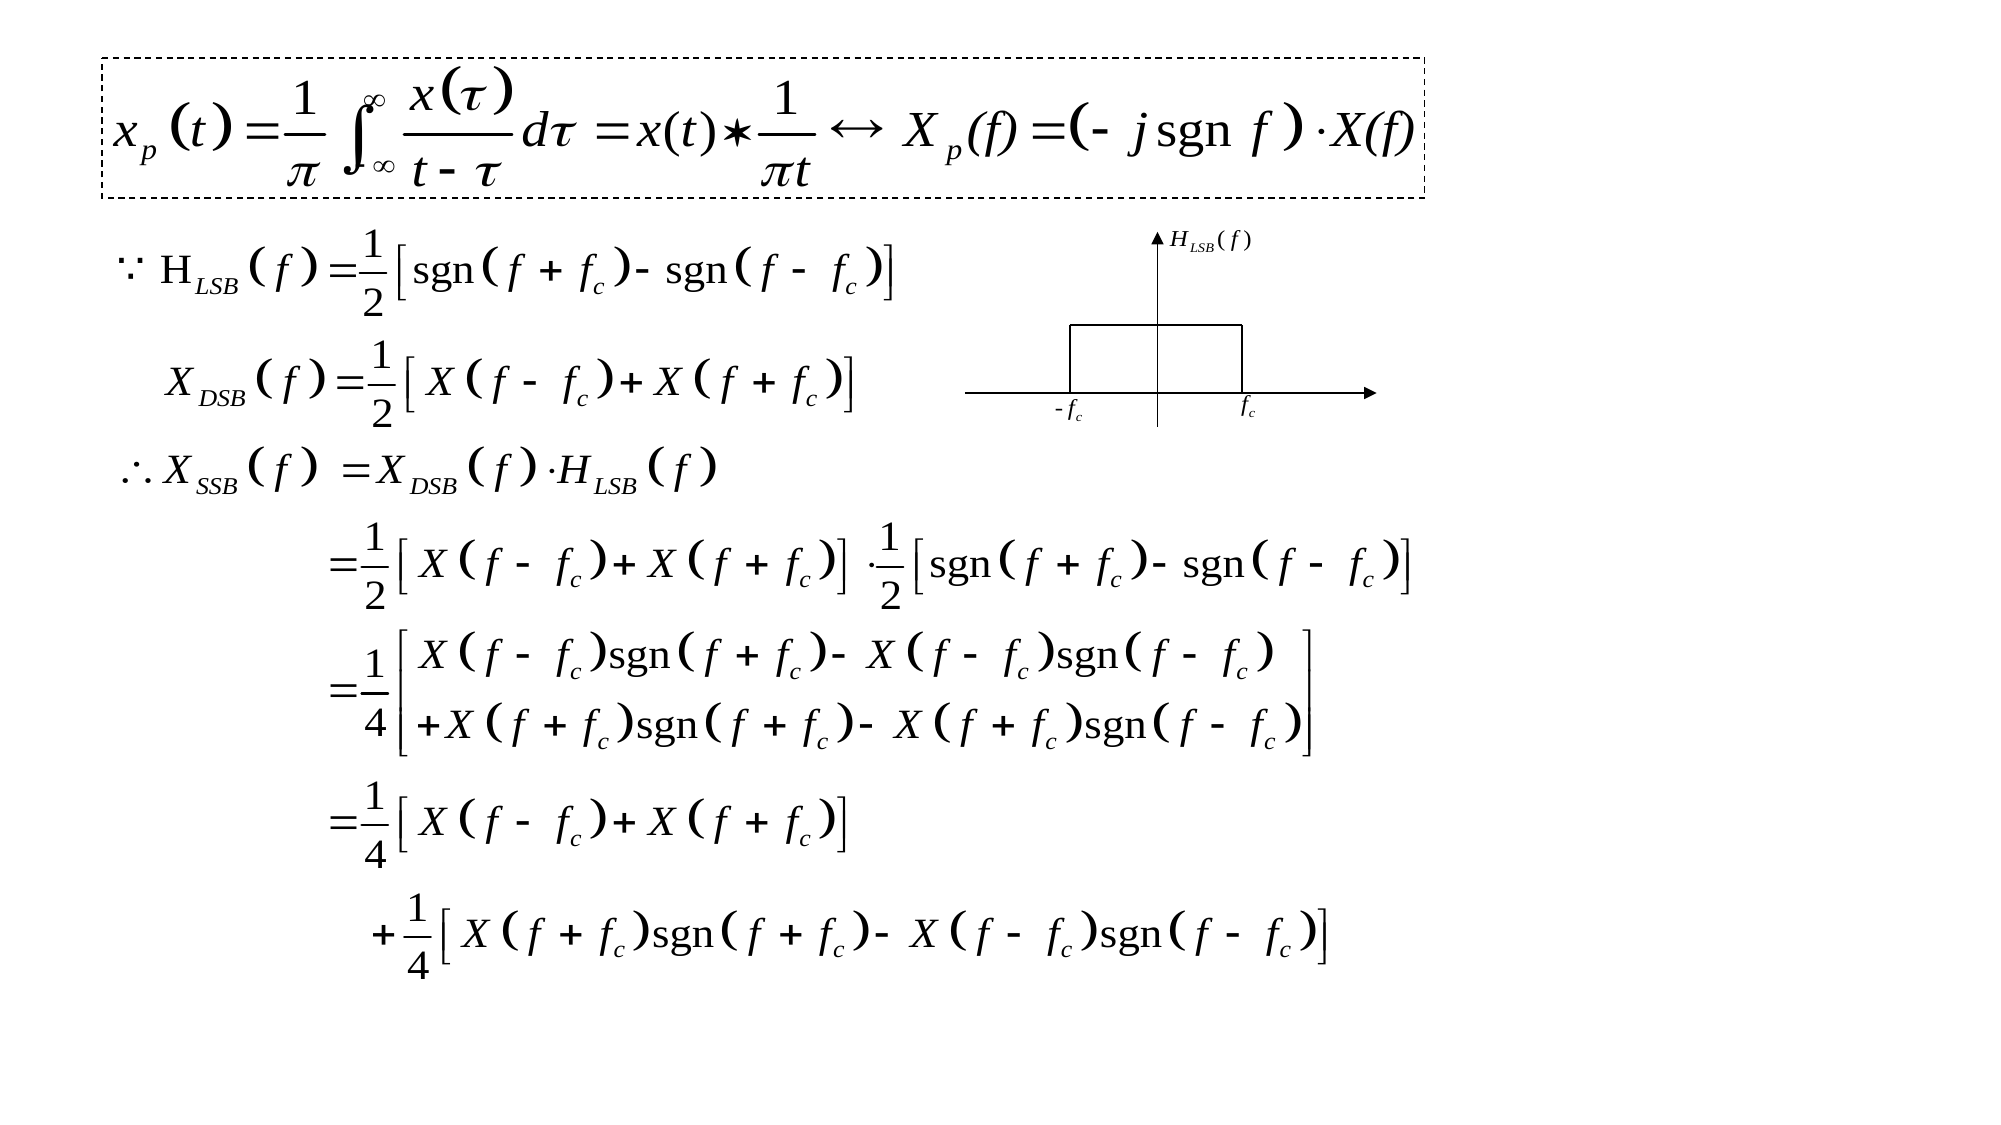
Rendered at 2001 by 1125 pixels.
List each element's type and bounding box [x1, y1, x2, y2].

text_box [117, 215, 1424, 988]
text_box [102, 58, 1424, 198]
text_box [964, 223, 1377, 427]
